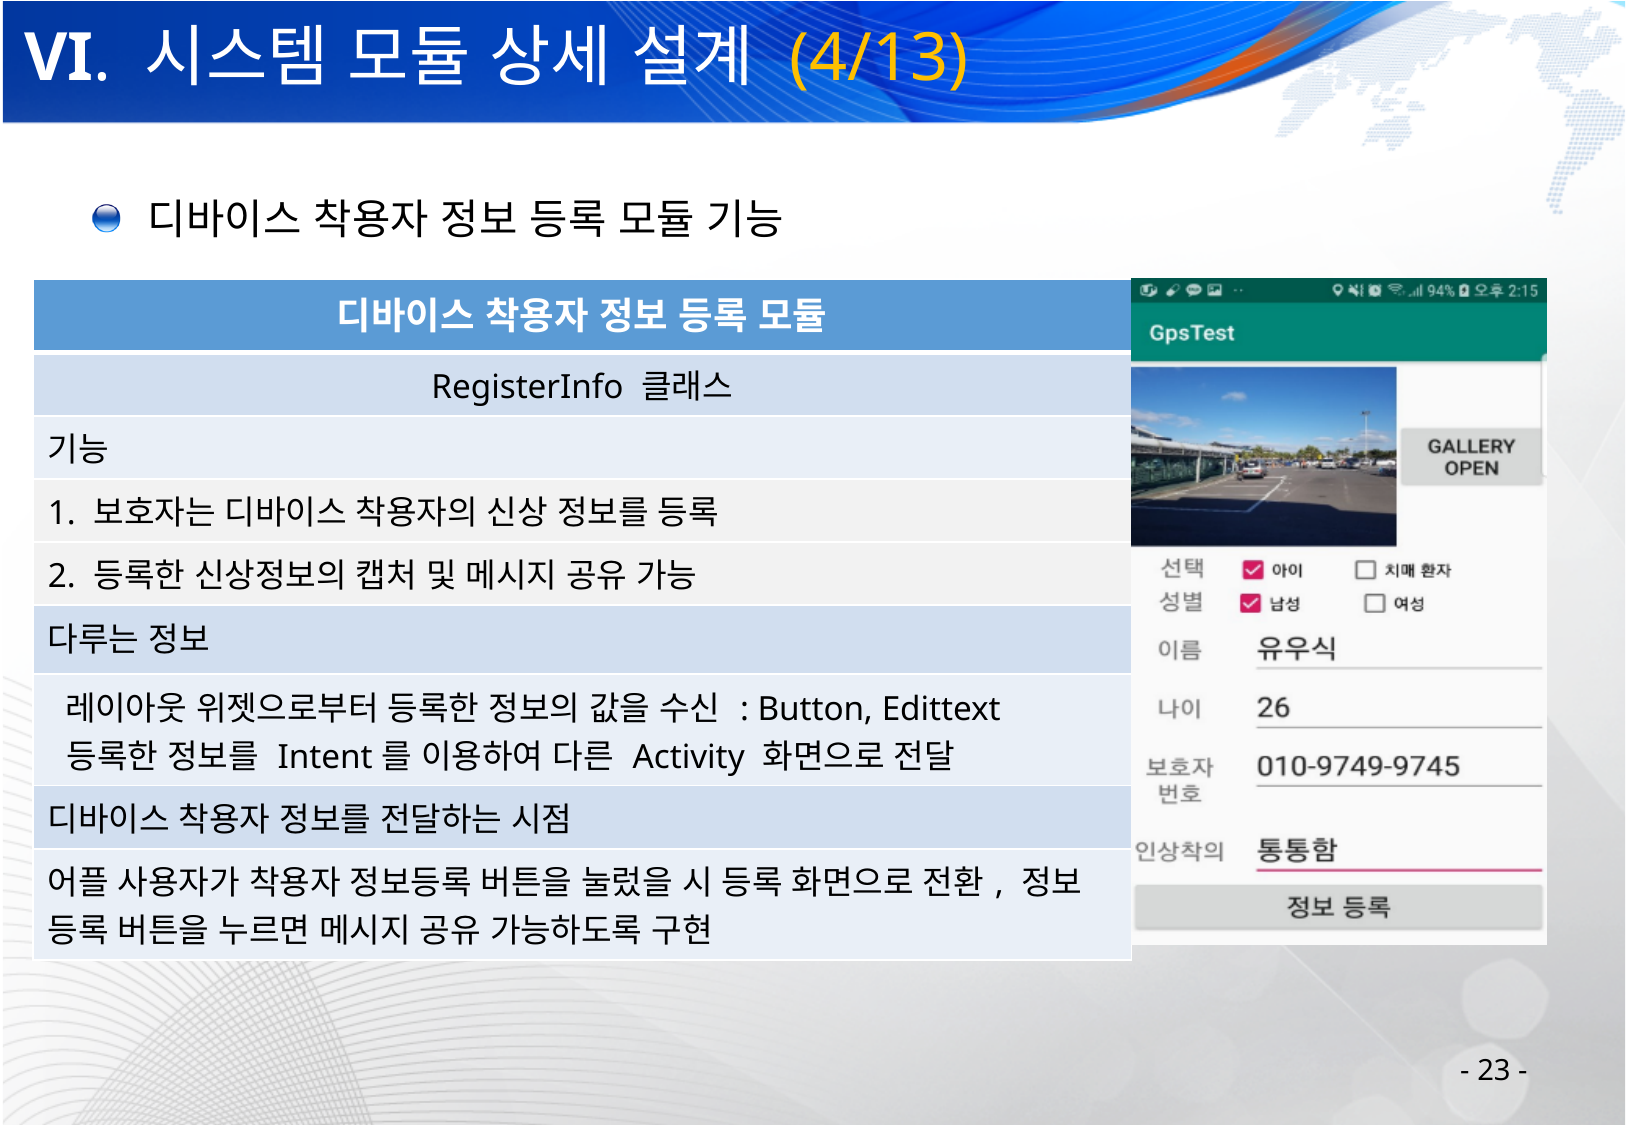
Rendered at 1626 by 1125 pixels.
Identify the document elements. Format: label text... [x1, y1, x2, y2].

table_cell 디바이스 착용자 정보를 전달하는 시점 [34, 786, 1131, 848]
table_cell 1. 보호자는 디바이스 착용자의 신상 정보를 등록 [34, 480, 1131, 541]
table_header 디바이스 착용자 정보 등록 모듈 [34, 280, 1131, 350]
table_cell 다루는 정보 [34, 606, 1131, 673]
picture [2, 1, 1626, 1125]
table_cell 기능 [34, 417, 1131, 478]
table_cell RegisterInfo 클래스 [34, 355, 1131, 415]
text_box 디바이스 착용자 정보 등록 모듈 기능 [76, 160, 800, 251]
table_cell 레이아웃 위젯으로부터 등록한 정보의 값을 수신 : Button, Edittext 등록한 정보를 Intent를 이용하여 다른 Activity 화면으로 전달 [34, 675, 1131, 785]
slide_number - 23 - [1177, 1041, 1543, 1101]
table_cell 2. 등록한 신상정보의 캡처 및 메시지 공유 가능 [34, 543, 1131, 604]
table_cell 어플 사용자가 착용자 정보등록 버튼을 눌렀을 시 등록 화면으로 전환, 정보 등록 버튼을 누르면 메시지 공유 가능하도록 구현 [34, 850, 1131, 959]
title VI. 시스템 모듈 상세 설계 (4/13) [9, 0, 1445, 119]
